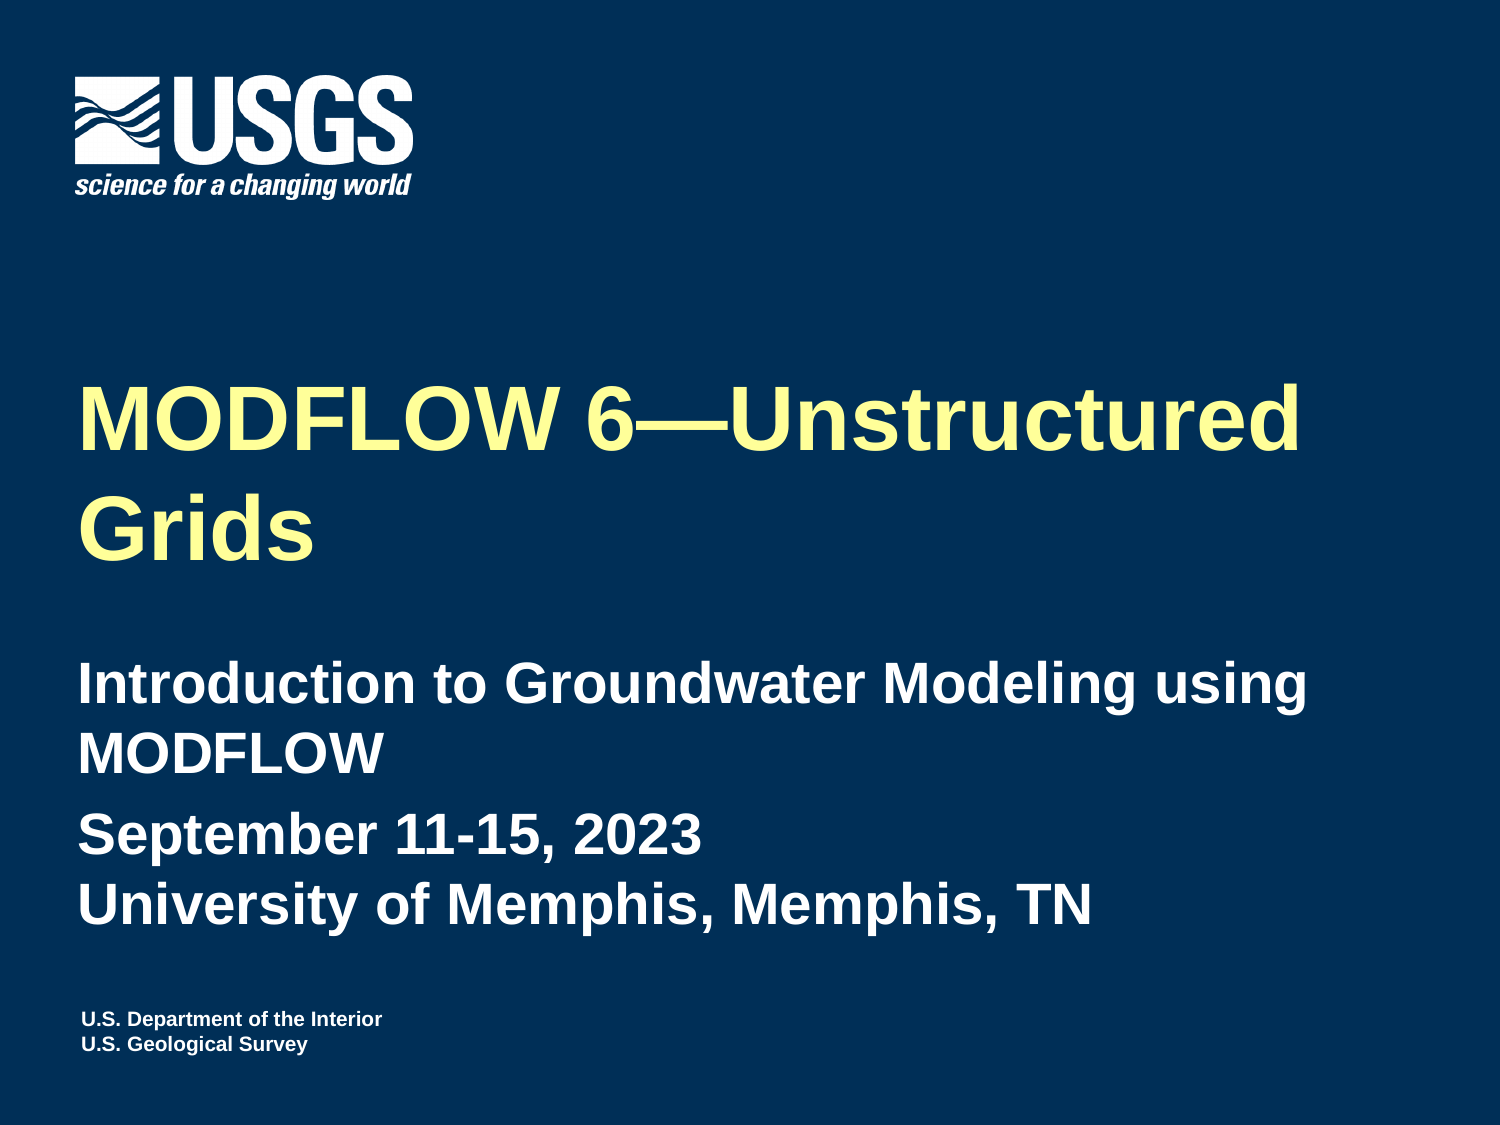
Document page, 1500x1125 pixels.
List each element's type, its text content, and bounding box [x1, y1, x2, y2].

title MODFLOW 6—Unstructured Grids [62, 375, 1425, 563]
subtitle Introduction to Groundwater Modeling using MODFLOW September 11-15, 2023 University of Memphis, Memphis, TN [62, 637, 1425, 925]
